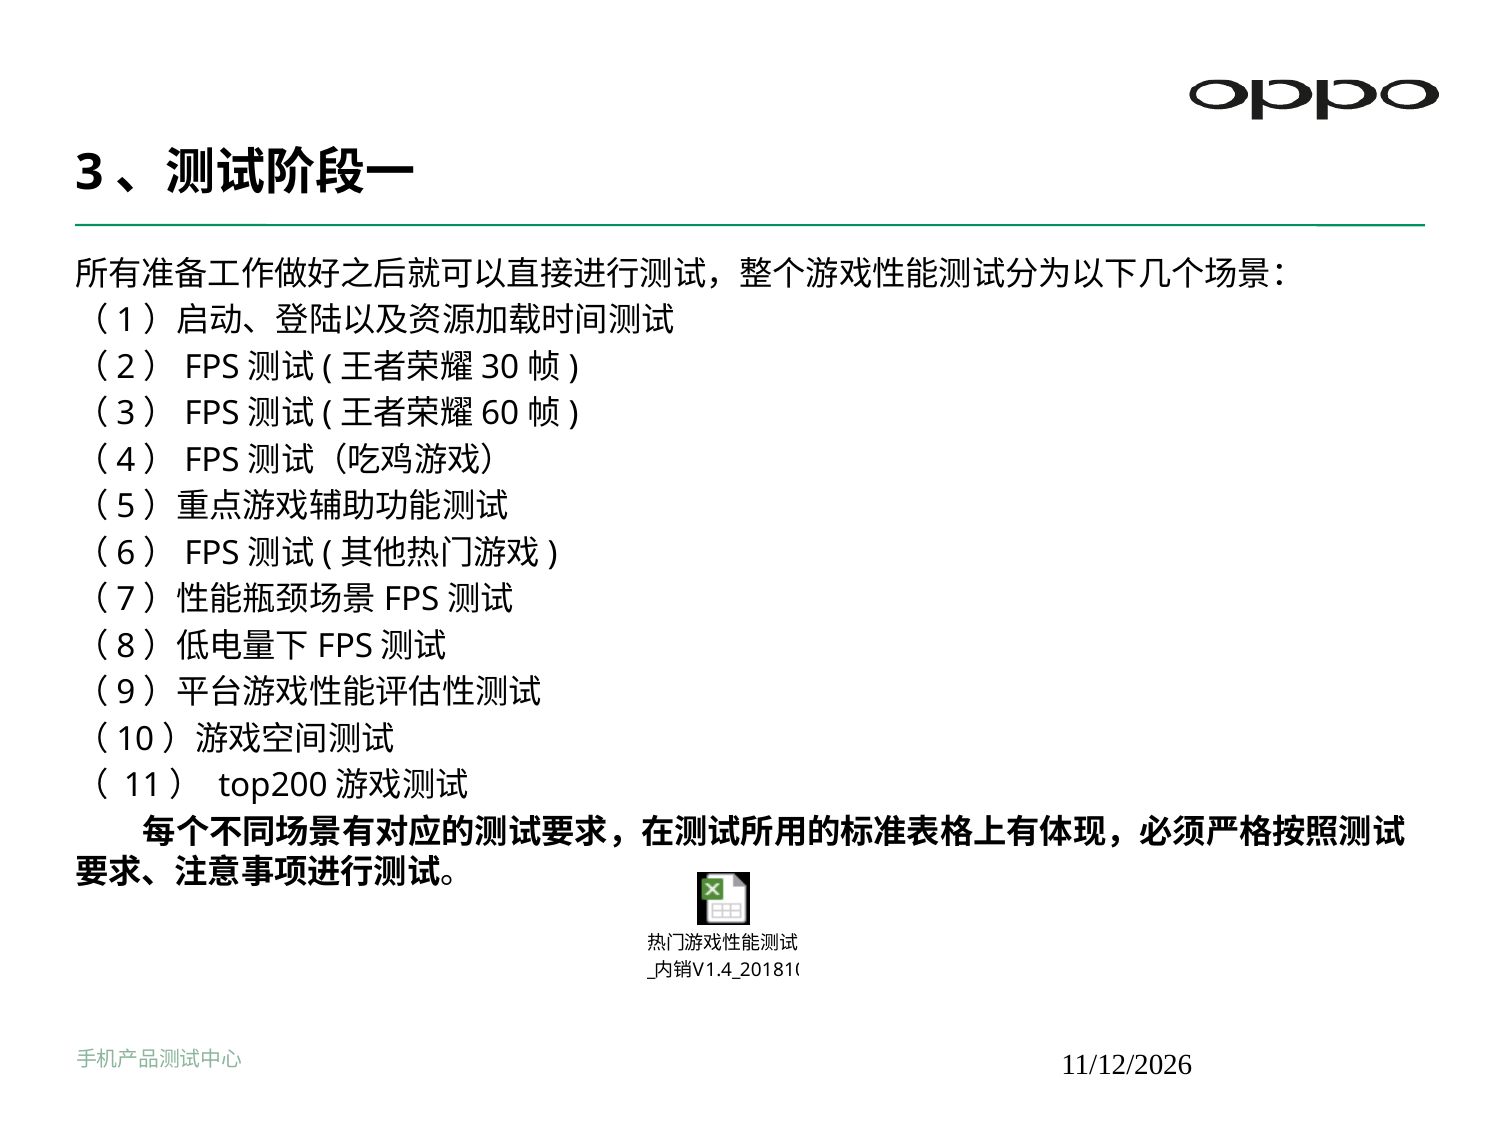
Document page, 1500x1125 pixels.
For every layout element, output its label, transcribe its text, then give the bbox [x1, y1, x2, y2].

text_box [646, 872, 799, 1011]
list 所有准备工作做好之后就可以直接进行测试，整个游戏性能测试分为以下几个场景： （1）启动、登陆以及资源加载时间测试 （2）FPS测试(王者荣耀30帧) （3）FPS测试(王者荣耀60帧) （4）FPS测试（吃鸡游戏） （5）重点游戏辅助功能测试 （6）FPS测试(其他热门游戏) （7）性能瓶颈场景FPS测试 （8）低电量下FPS测试 （9）平台游戏性能评估性测试 （10）游戏空间测试 （ 11） top200游戏测试 每个不同场景有对应的测试要求，在测试所用的标准表格上有体现，必须严格按照测试要求、注意事项进行测试。 [75, 244, 1425, 1010]
slide_number [1046, 1038, 1397, 1098]
footer 手机产品测试中心 [61, 1038, 536, 1098]
title 3、测试阶段一 [75, 121, 1425, 218]
picture [1167, 55, 1460, 142]
